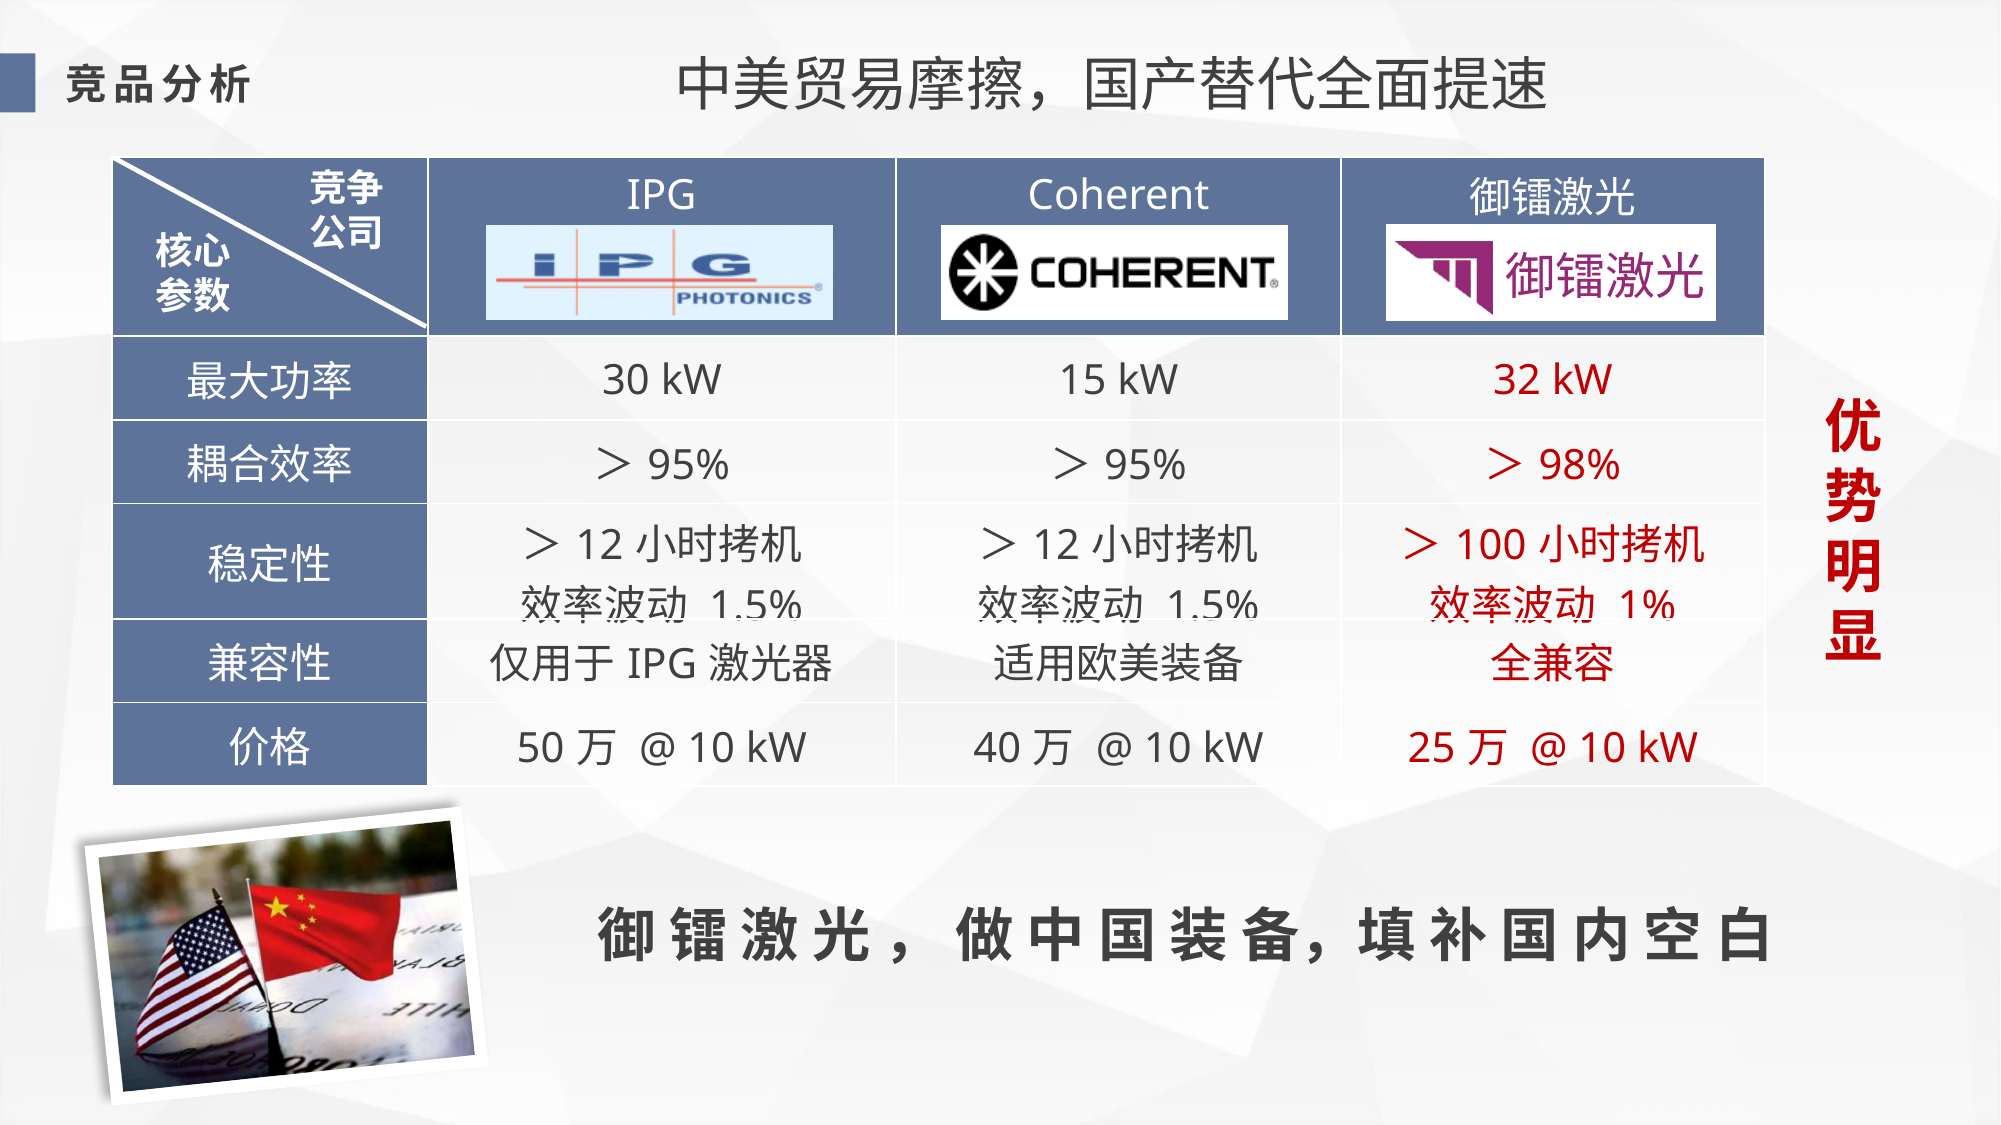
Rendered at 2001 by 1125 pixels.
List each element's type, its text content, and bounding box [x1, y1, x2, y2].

table_cell 全兼容 [1342, 620, 1764, 702]
table_cell ＞98% [1342, 421, 1764, 503]
table_header IPG [429, 158, 895, 335]
text_box 竞品分析 [50, 50, 273, 115]
picture [0, 0, 2001, 1125]
table_cell 30 kW [429, 337, 895, 419]
table_cell 32 kW [1342, 337, 1764, 419]
text_box [0, 52, 36, 113]
table_header [113, 327, 427, 335]
table_cell ＞12小时拷机 效率波动 1.5% [897, 504, 1340, 618]
table_cell 耦合效率 [113, 421, 427, 503]
table_cell 价格 [113, 703, 427, 785]
table_cell 适用欧美装备 [897, 620, 1340, 702]
table_cell 稳定性 [113, 504, 427, 618]
table_cell 最大功率 [113, 337, 427, 419]
text_box 御 镭 激 光 ， 做 中 国 装 备，填 补 国 内 空 白 [501, 888, 1870, 978]
table_header 御镭激光 [1342, 158, 1764, 335]
text_box 中美贸易摩擦，国产替代全面提速 [379, 37, 1844, 128]
table_cell 25万 @ 10 kW [1342, 703, 1764, 785]
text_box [1386, 225, 1724, 320]
table_cell 仅用于IPG激光器 [429, 620, 895, 702]
table_cell 兼容性 [113, 620, 427, 702]
table_cell 50万 @ 10 kW [429, 703, 895, 785]
text_box 优势明显 [1804, 379, 1870, 679]
table_cell ＞95% [429, 421, 895, 503]
table_cell 15 kW [897, 337, 1340, 419]
table_cell ＞100小时拷机 效率波动 1% [1342, 504, 1764, 618]
table_cell 40万 @ 10 kW [897, 703, 1340, 785]
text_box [112, 156, 427, 327]
table_cell ＞12小时拷机 效率波动 1.5% [429, 504, 895, 618]
table_cell ＞95% [897, 421, 1340, 503]
table_header Coherent [897, 158, 1340, 335]
